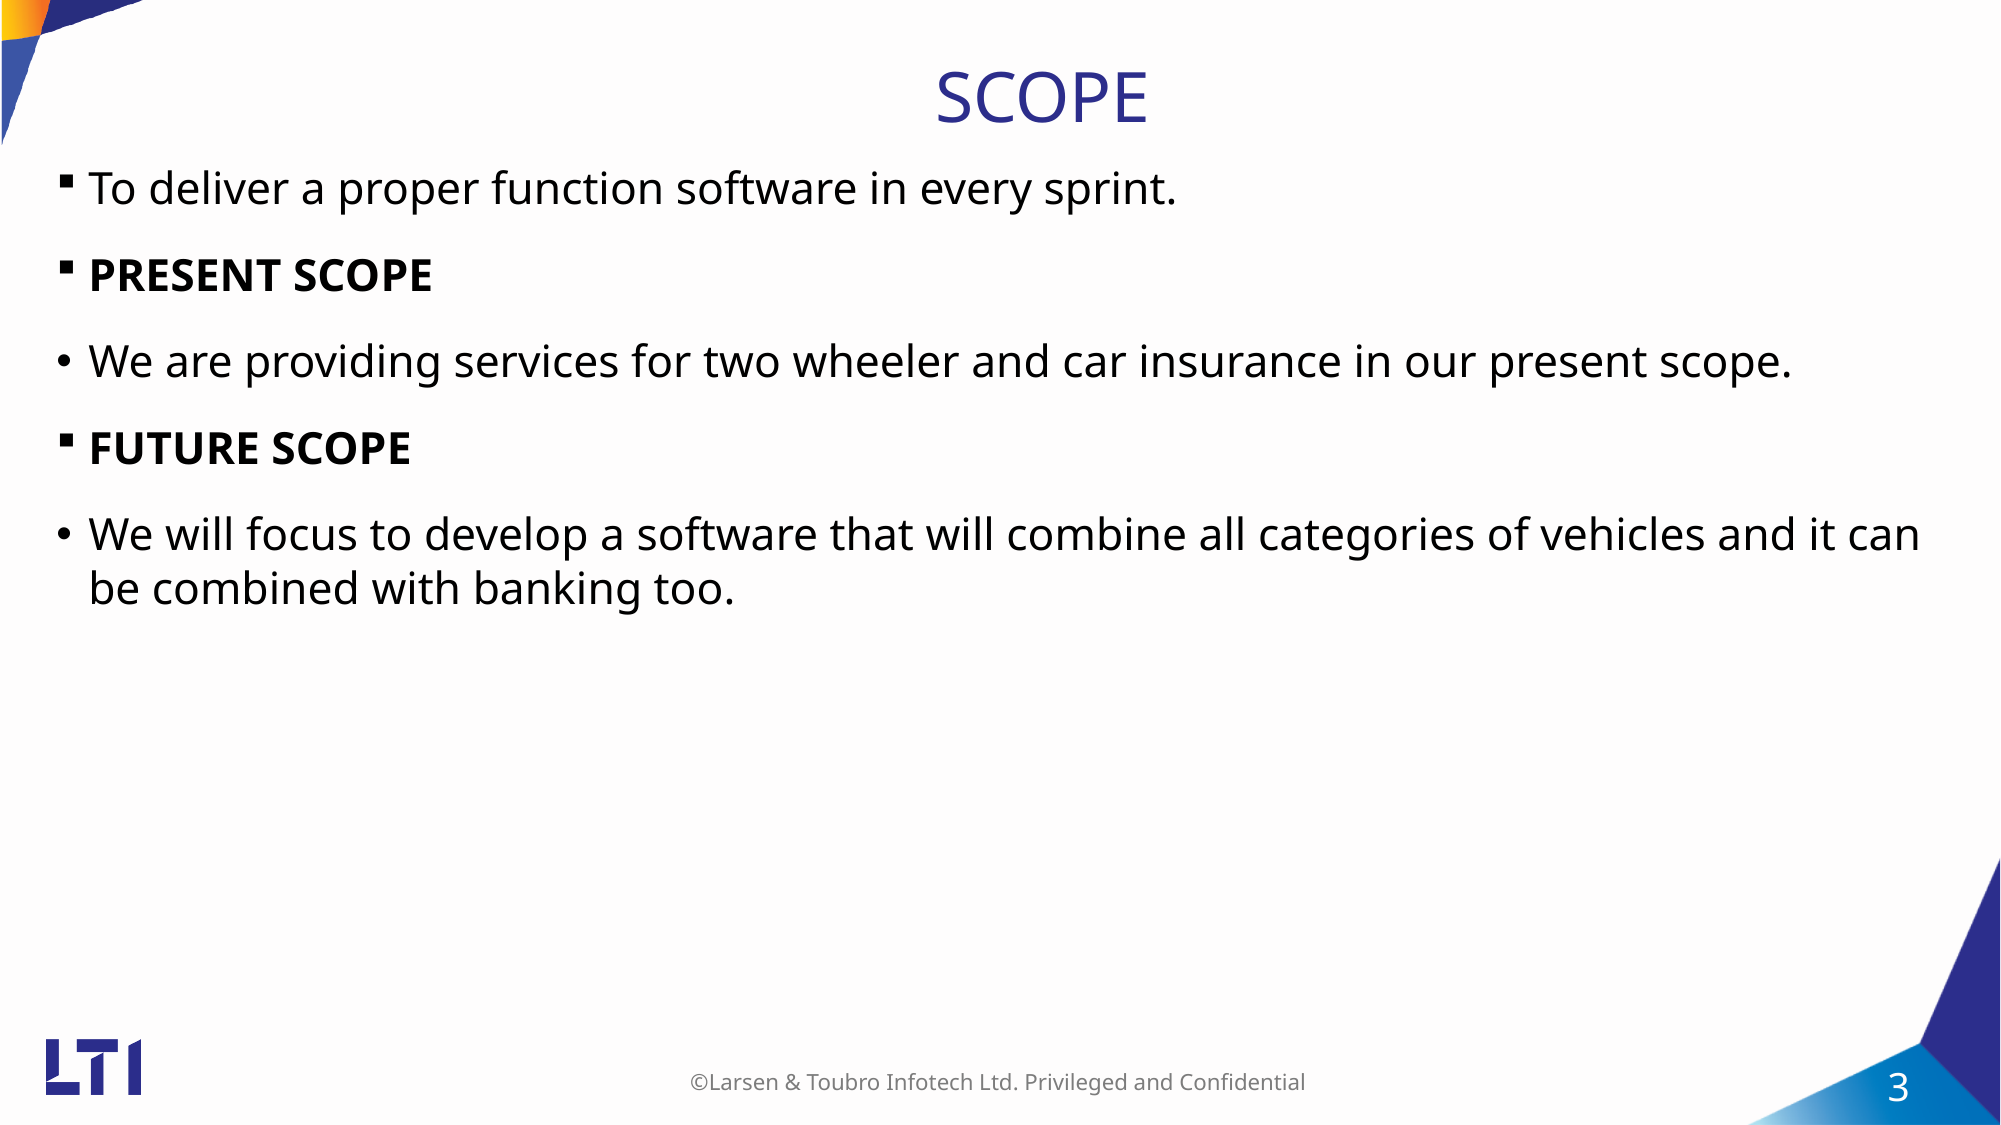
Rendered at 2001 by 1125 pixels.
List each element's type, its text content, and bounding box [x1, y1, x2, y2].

picture [46, 1039, 141, 1095]
title SCOPE [58, 52, 1940, 138]
picture [1718, 854, 2001, 1125]
list To deliver a proper function software in every sprint. PRESENT SCOPE We are providing services for two wheeler and car insurance in our present scope. FUTURE SCOPE We will focus to develop a software that will combine all categories of vehicles and it can be combined with banking too. [56, 159, 1941, 1021]
picture [0, 0, 147, 145]
